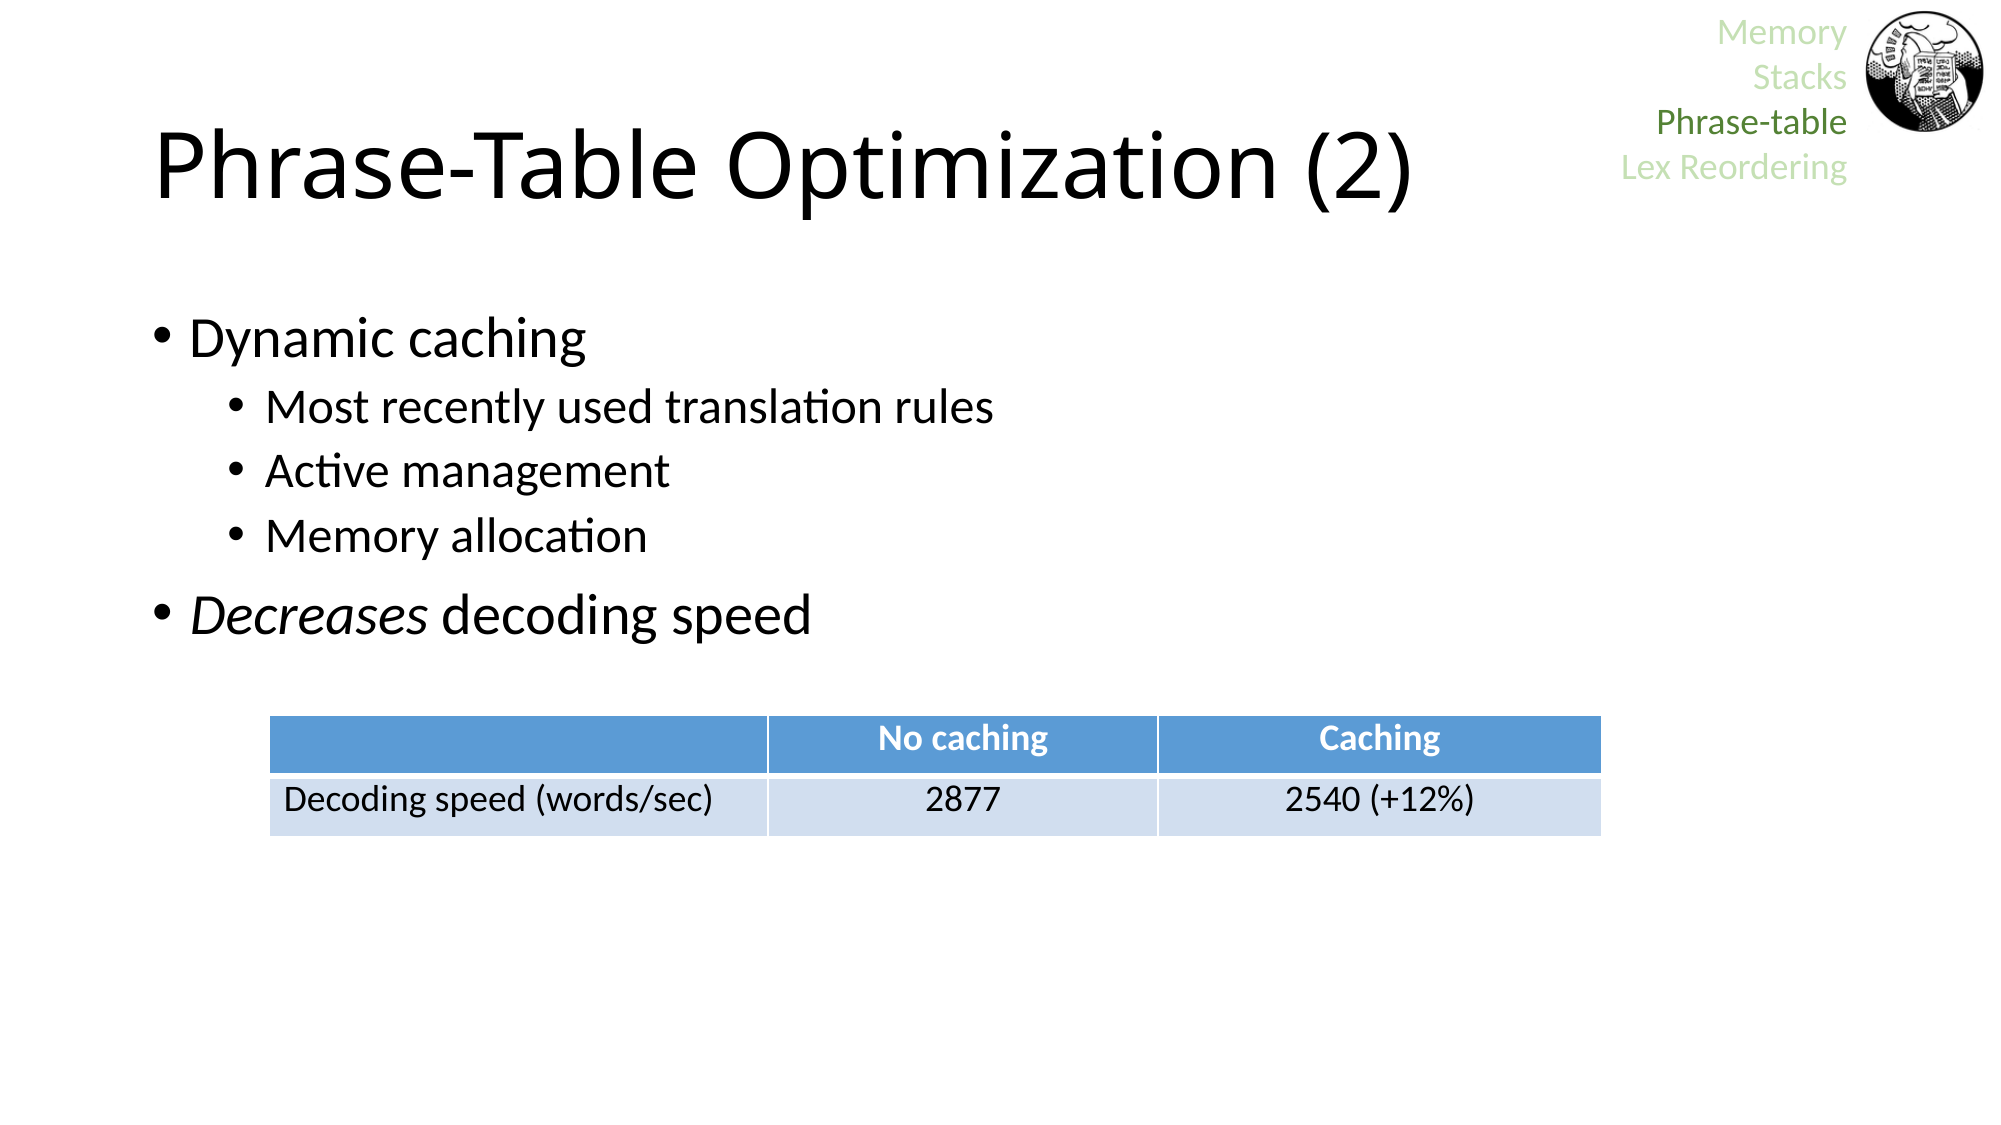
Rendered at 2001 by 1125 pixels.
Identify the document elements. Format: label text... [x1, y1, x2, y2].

picture [1863, 10, 1986, 134]
title Phrase-Table Optimization (2) [137, 59, 1863, 278]
table_cell Decoding speed (words/sec) [270, 779, 767, 836]
text_box Memory Stacks Phrase-table Lex Reordering [1584, 0, 1863, 195]
list Dynamic caching Most recently used translation rules Active management Memory allocation Decreases decoding speed [137, 299, 1863, 1014]
table_header Caching [1159, 716, 1601, 773]
table_cell 2540 (+12%) [1159, 779, 1601, 836]
table_header [270, 716, 767, 773]
table_cell 2877 [769, 779, 1157, 836]
table_header No caching [769, 716, 1157, 773]
